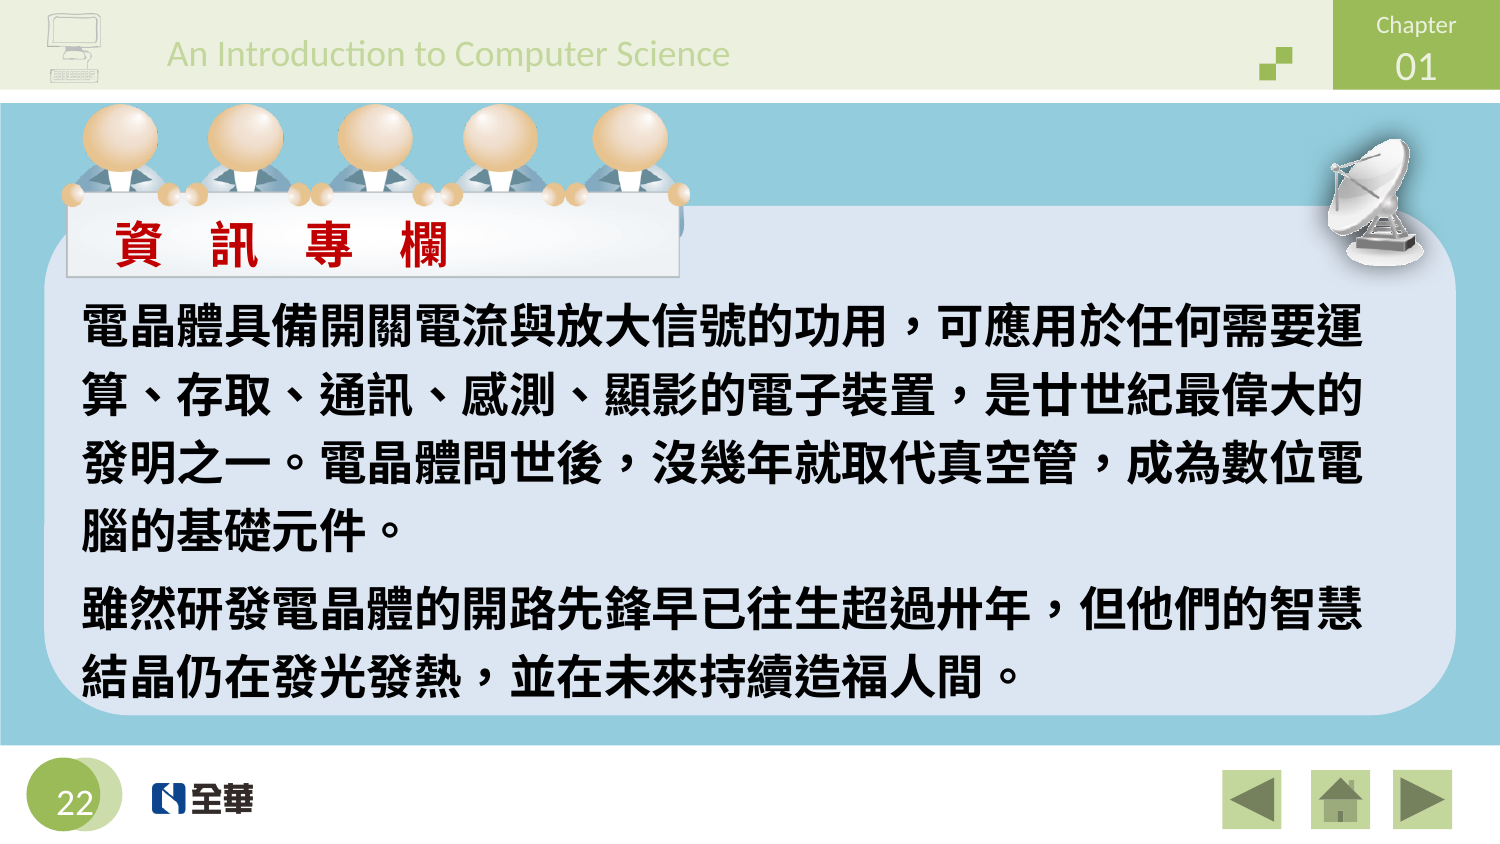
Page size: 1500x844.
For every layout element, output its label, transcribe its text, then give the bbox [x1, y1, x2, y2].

picture [152, 783, 253, 814]
picture [59, 104, 690, 282]
list 電晶體具備開關電流與放大信號的功用，可應用於任何需要運算、存取、通訊、感測、顯影的電子裝置，是廿世紀最偉大的發明之一。電晶體問世後，沒幾年就取代真空管，成為數位電腦的基礎元件。 雖然研發電晶體的開路先鋒早已往生超過卅年，但他們的智慧結晶仍在發光發熱，並在未來持續造福人間。 [66, 277, 1417, 716]
picture [47, 13, 101, 83]
picture [1328, 139, 1430, 266]
